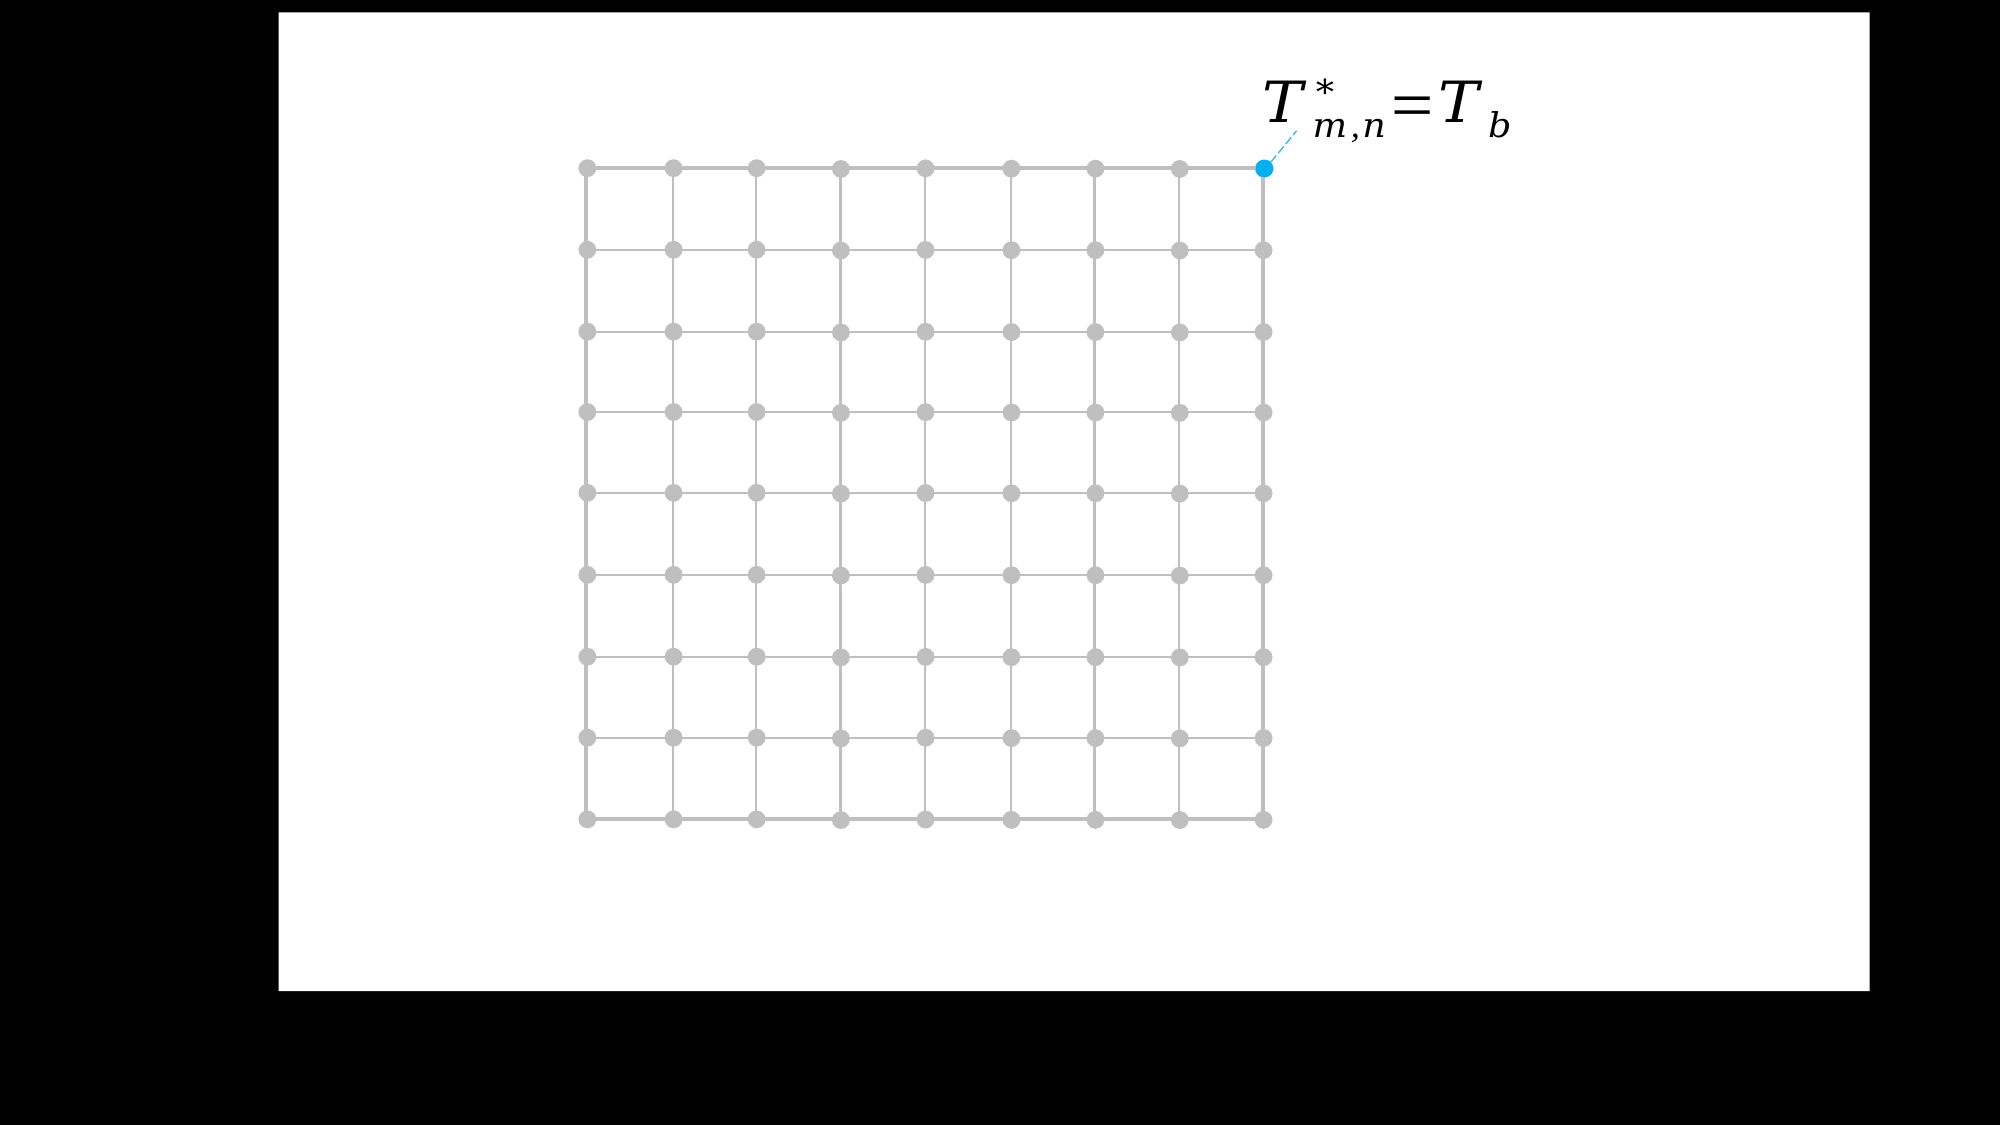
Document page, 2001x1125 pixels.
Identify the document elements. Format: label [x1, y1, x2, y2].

text_box [1270, 130, 1297, 163]
text_box [578, 159, 1273, 830]
text_box [277, 11, 1871, 992]
text_box [588, 168, 1263, 819]
